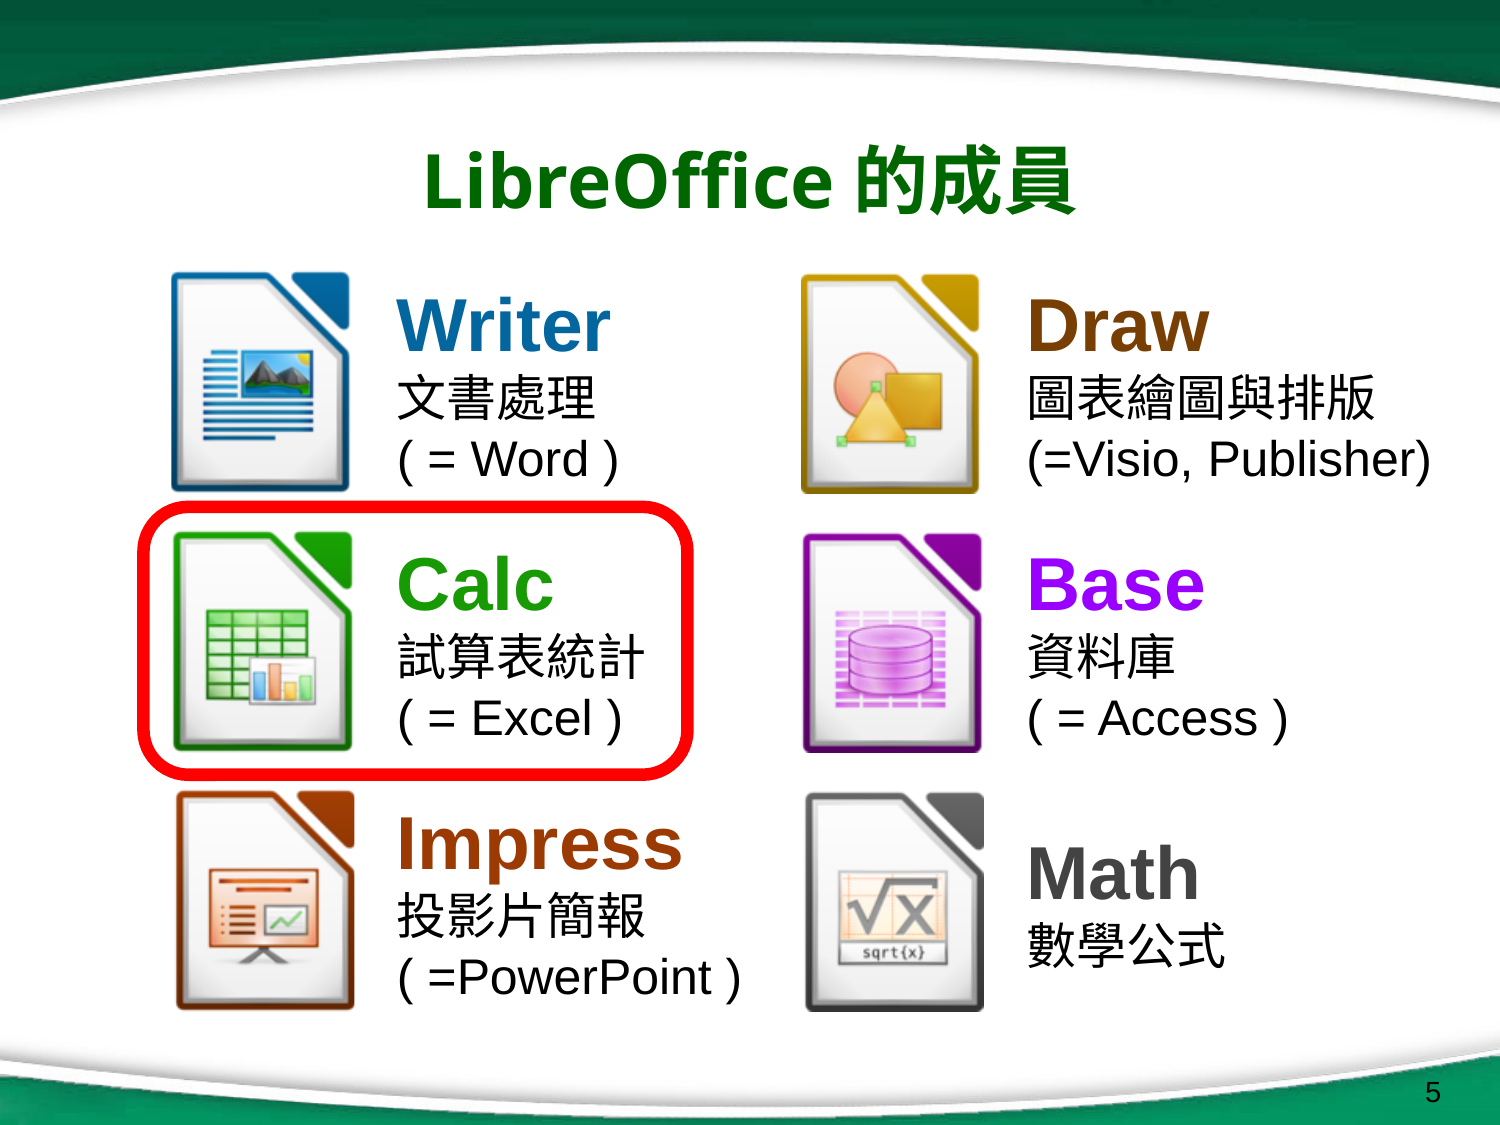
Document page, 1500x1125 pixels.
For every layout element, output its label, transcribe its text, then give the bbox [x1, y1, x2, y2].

picture [0, 0, 1500, 1125]
text_box Writer 文書處理 ( = Word ) [381, 290, 771, 472]
title LibreOffice的成員 [51, 112, 1449, 246]
text_box Draw 圖表繪圖與排版 (=Visio, Publisher) [1011, 290, 1449, 472]
text_box Impress 投影片簡報 ( =PowerPoint ) [381, 809, 771, 991]
slide_number ‹#› [1410, 1056, 1500, 1125]
text_box Base 資料庫 ( = Access ) [1011, 549, 1401, 731]
text_box Calc 試算表統計 ( = Excel ) [381, 549, 771, 731]
text_box [143, 506, 688, 775]
text_box Math 數學公式 [1011, 809, 1401, 991]
